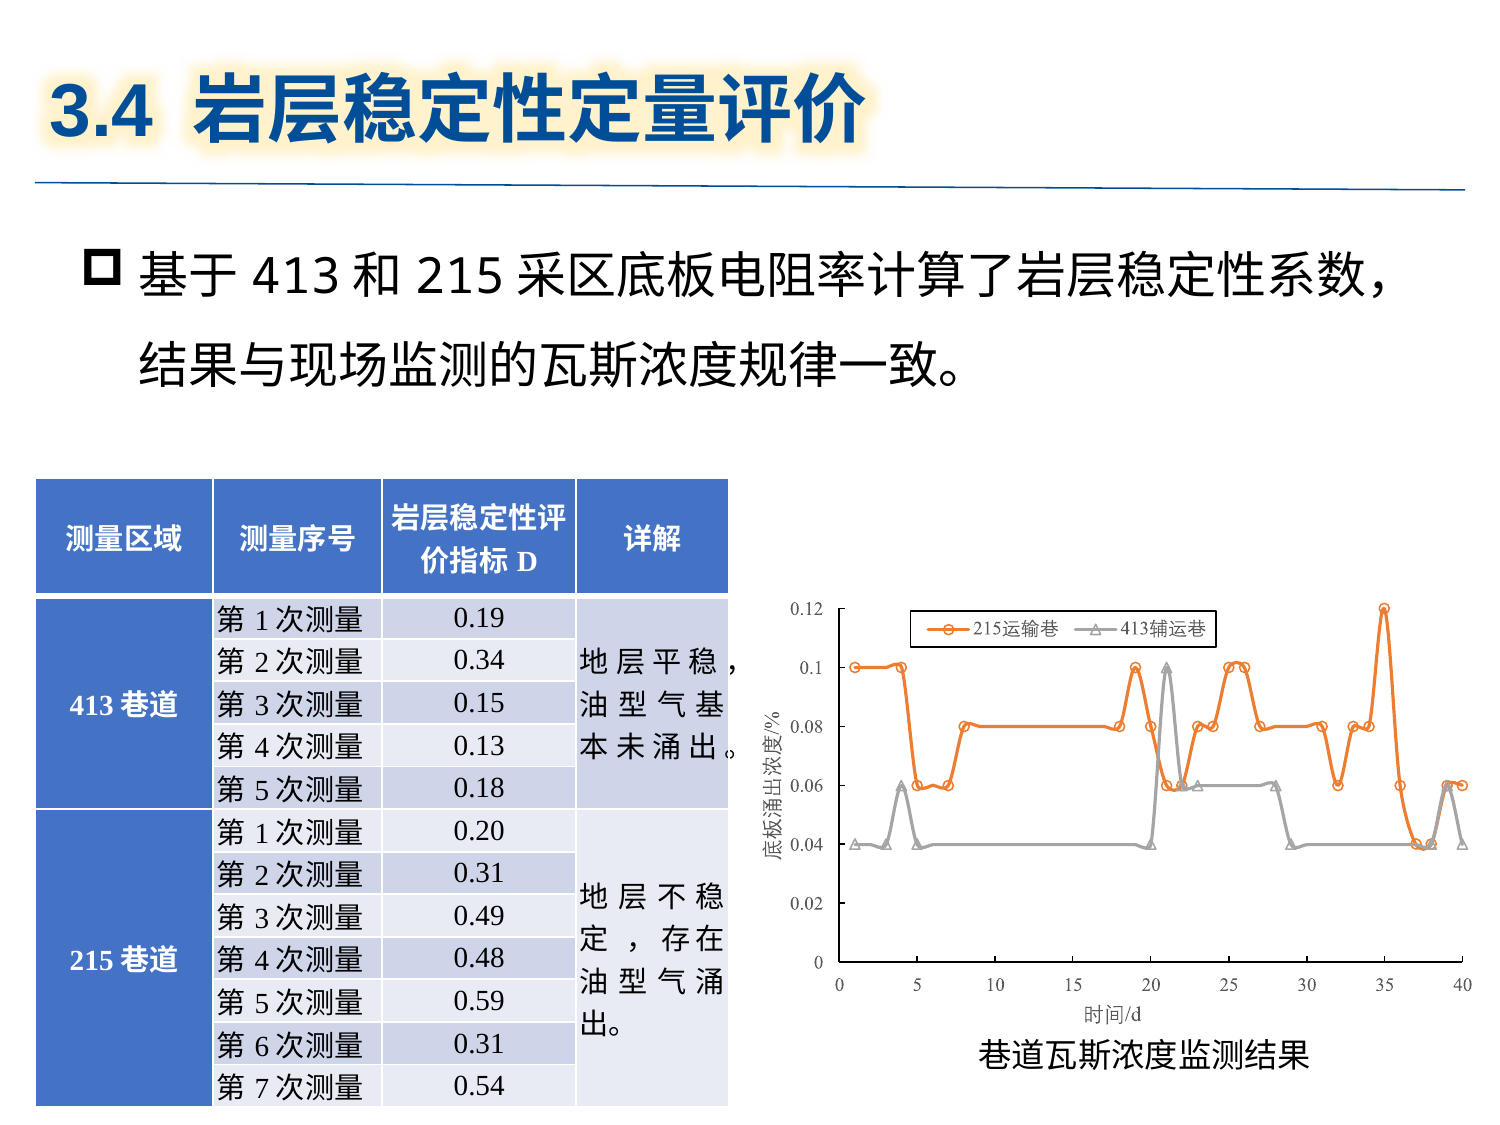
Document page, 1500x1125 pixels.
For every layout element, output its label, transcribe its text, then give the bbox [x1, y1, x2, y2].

table_cell 0.59 [383, 980, 575, 1021]
text_box 巷道瓦斯浓度监测结果 [952, 1027, 1337, 1082]
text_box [34, 182, 1466, 190]
table_cell 第4次测量 [214, 938, 381, 978]
table_cell 413巷道 [36, 599, 212, 808]
text_box 基于413和215采区底板电阻率计算了岩层稳定性系数，结果与现场监测的瓦斯浓度规律一致。 [65, 206, 1445, 401]
text_box 3.4 岩层稳定性定量评价 [34, 54, 897, 160]
table_cell 215巷道 [36, 810, 212, 1106]
table_cell 第5次测量 [214, 767, 381, 808]
table_cell 第2次测量 [214, 640, 381, 680]
table_cell 第5次测量 [214, 980, 381, 1021]
table_cell 第6次测量 [214, 1023, 381, 1064]
table_cell 地层不稳定 ，存在油型气涌出。 [577, 810, 728, 1106]
table_cell 第3次测量 [214, 895, 381, 936]
table_cell 第4次测量 [214, 725, 381, 766]
table_cell 0.54 [383, 1065, 575, 1106]
table_cell 第1次测量 [214, 599, 381, 638]
table_cell 第2次测量 [214, 853, 381, 893]
table_cell 0.31 [383, 853, 575, 893]
table_header 岩层稳定性评价指标D [383, 479, 575, 593]
table_header 详解 [577, 479, 728, 593]
table_cell 0.19 [383, 599, 575, 638]
table_cell 0.13 [383, 725, 575, 766]
table_header 测量区域 [36, 479, 212, 593]
table_cell 0.18 [383, 767, 575, 808]
table_cell 0.31 [383, 1023, 575, 1064]
table_cell 0.49 [383, 895, 575, 936]
table_cell 0.34 [383, 640, 575, 680]
table_cell 0.20 [383, 810, 575, 851]
table_cell 第1次测量 [214, 810, 381, 851]
table_cell 0.15 [383, 682, 575, 723]
table_cell 0.48 [383, 938, 575, 978]
picture [759, 599, 1475, 1027]
table_cell 地层平稳，油型气基本未涌出。 [577, 599, 728, 808]
table_cell 第3次测量 [214, 682, 381, 723]
table_header 测量序号 [214, 479, 381, 593]
table_cell 第7次测量 [214, 1065, 381, 1106]
